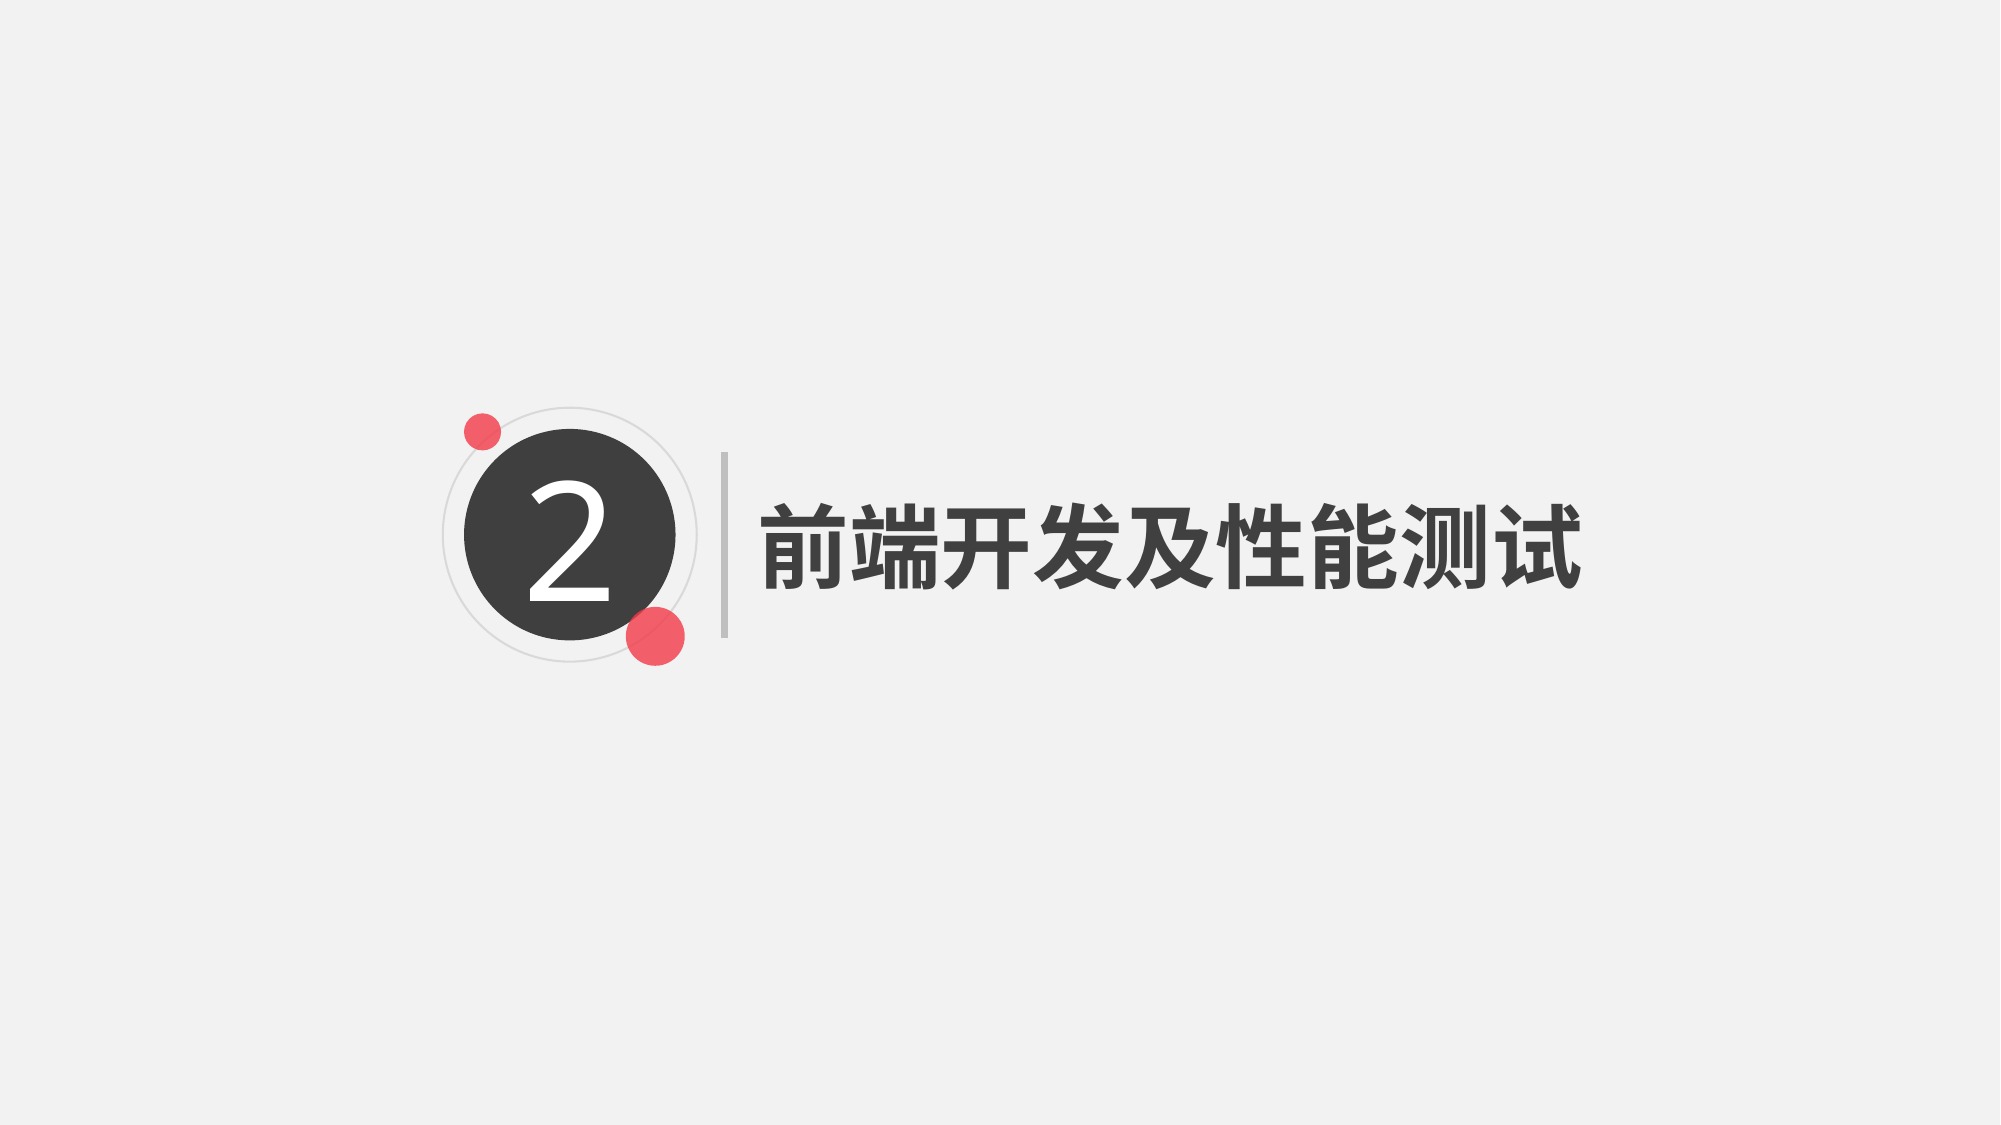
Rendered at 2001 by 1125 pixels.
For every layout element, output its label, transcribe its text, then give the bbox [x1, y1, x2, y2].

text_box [442, 407, 697, 666]
text_box 前端开发及性能测试 [742, 481, 1660, 607]
